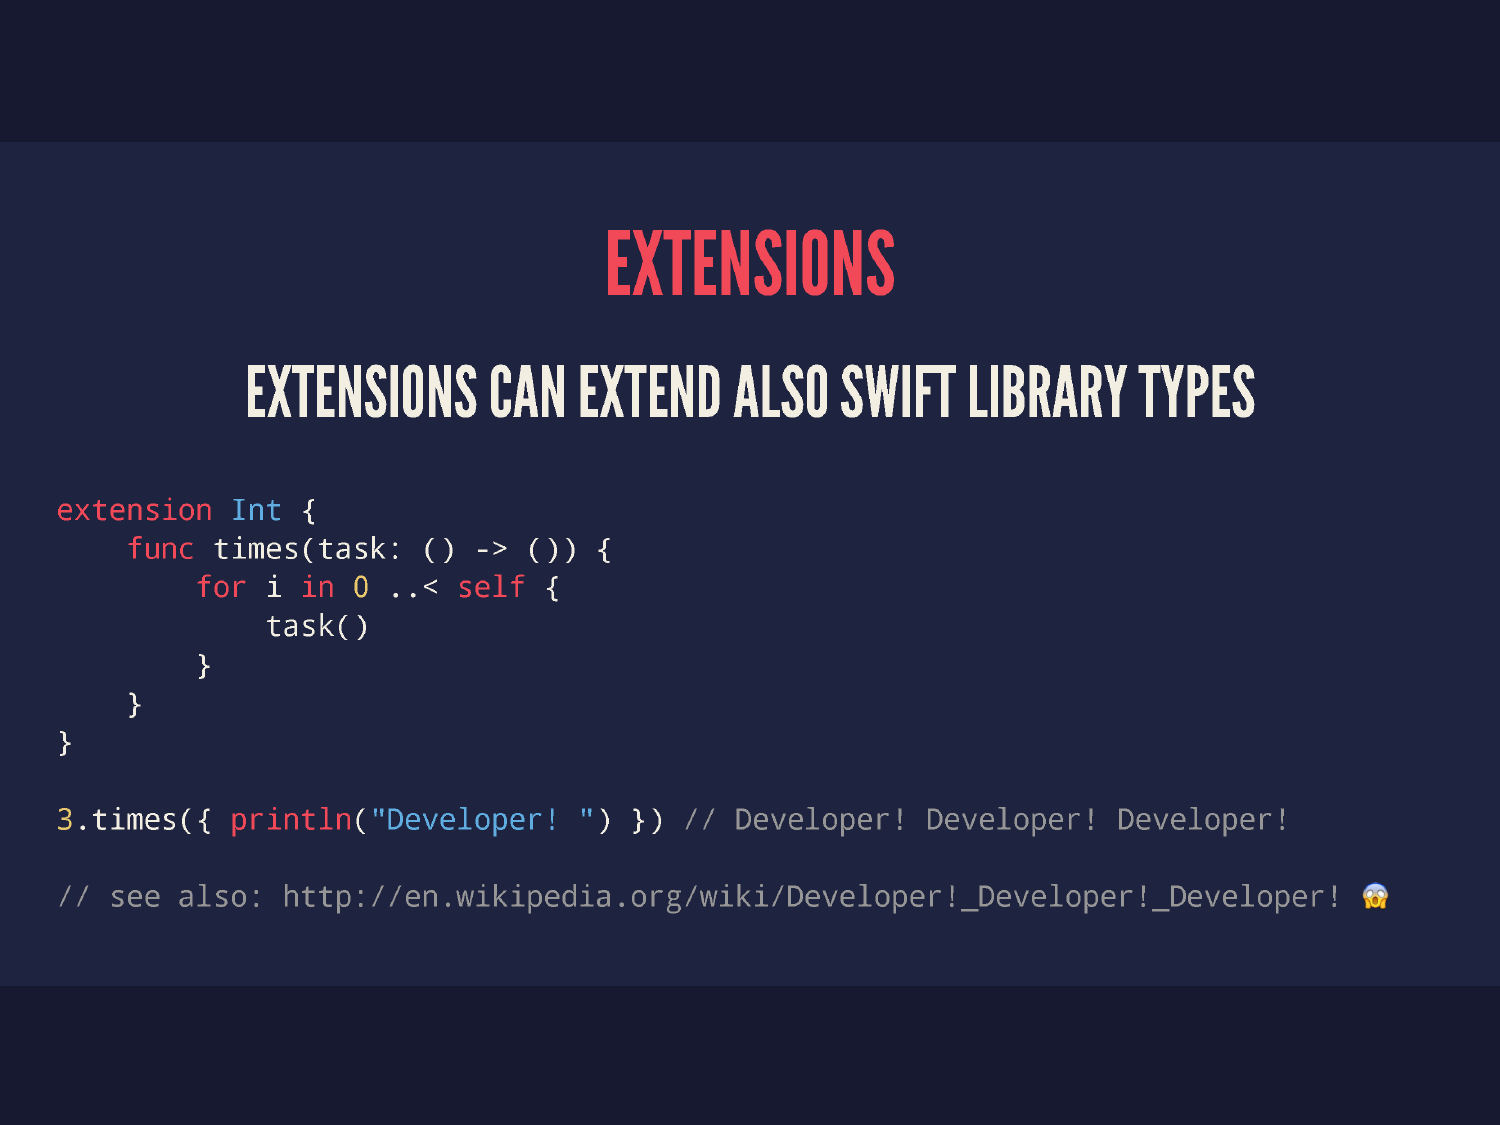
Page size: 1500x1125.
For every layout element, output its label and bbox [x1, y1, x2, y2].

picture [0, 141, 1500, 987]
